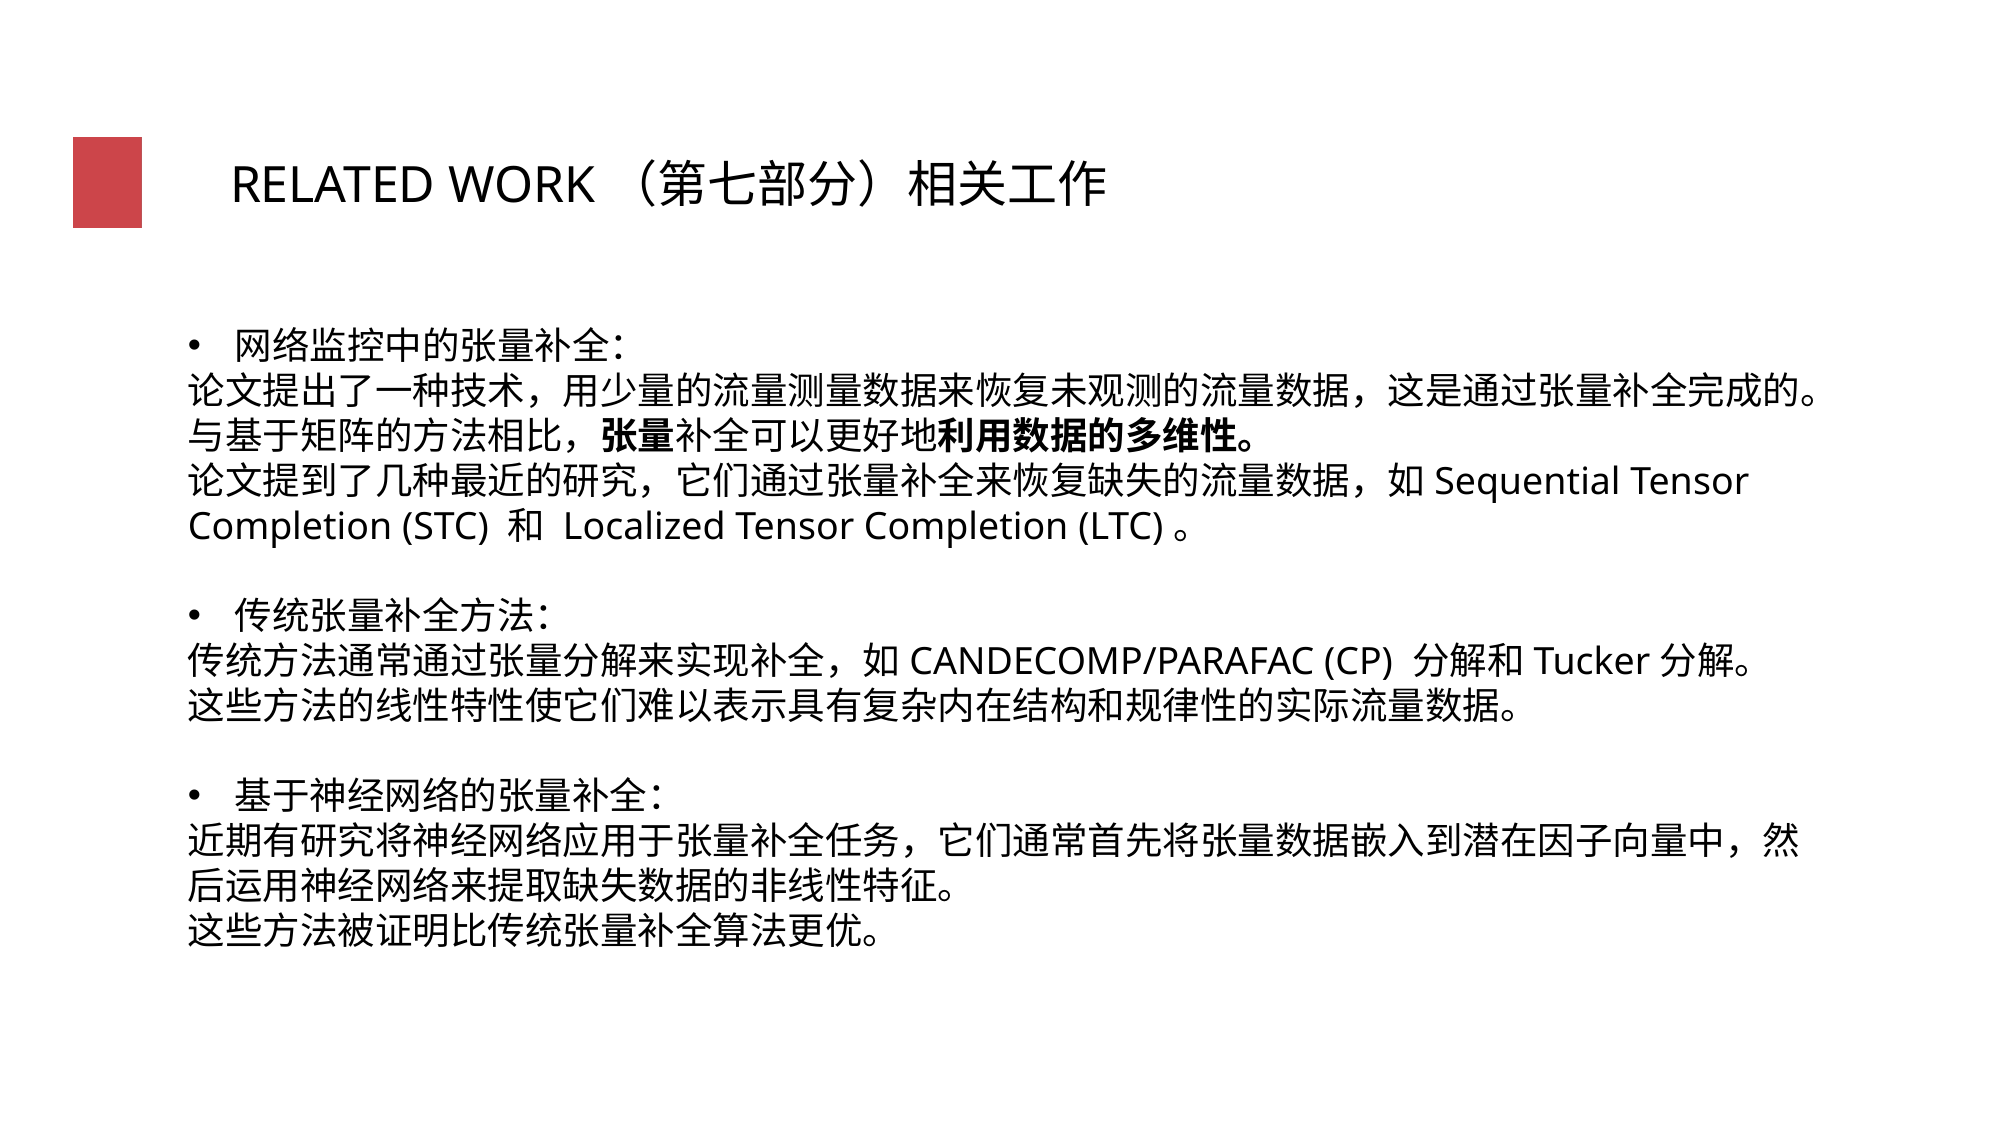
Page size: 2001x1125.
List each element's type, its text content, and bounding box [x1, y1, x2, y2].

text_box 网络监控中的张量补全： 论文提出了一种技术，用少量的流量测量数据来恢复未观测的流量数据，这是通过张量补全完成的。与基于矩阵的方法相比，张量补全可以更好地利用数据的多维性。 论文提到了几种最近的研究，它们通过张量补全来恢复缺失的流量数据，如Sequential Tensor Completion (STC) 和 Localized Tensor Completion (LTC)。 传统张量补全方法： 传统方法通常通过张量分解来实现补全，如CANDECOMP/PARAFAC (CP) 分解和Tucker分解。 这些方法的线性特性使它们难以表示具有复杂内在结构和规律性的实际流量数据。 基于神经网络的张量补全： 近期有研究将神经网络应用于张量补全任务，它们通常首先将张量数据嵌入到潜在因子向量中，然后运用神经网络来提取缺失数据的非线性特征。 这些方法被证明比传统张量补全算法更优。 [173, 314, 1851, 1011]
text_box RELATED WORK（第七部分）相关工作 [202, 144, 1123, 220]
picture [73, 137, 143, 228]
